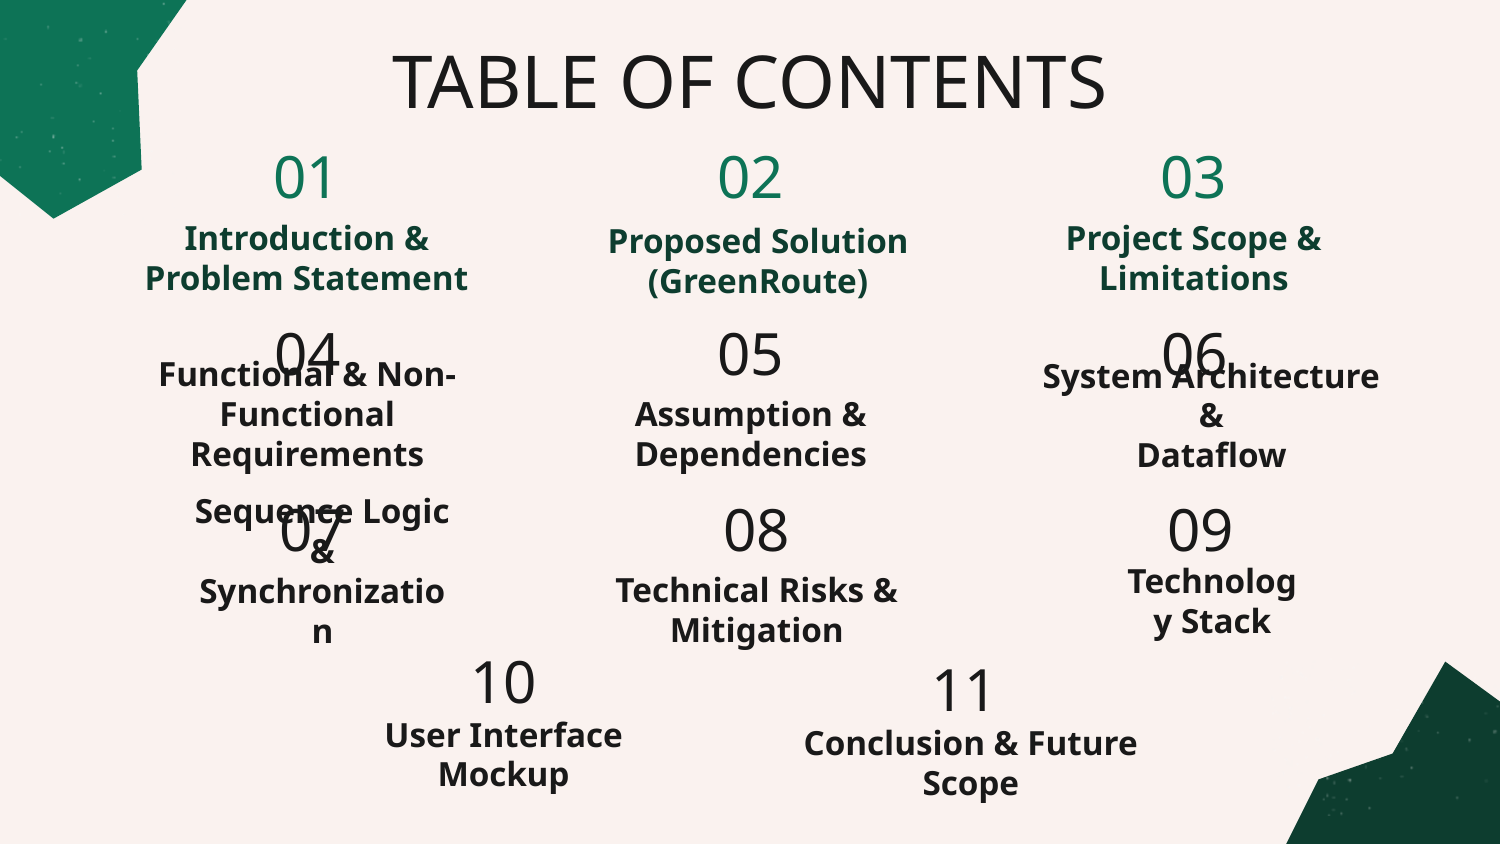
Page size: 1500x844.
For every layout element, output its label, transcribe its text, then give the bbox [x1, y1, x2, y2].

picture [1271, 658, 1500, 816]
text_box Assumption & Dependencies [561, 402, 941, 489]
picture [0, 0, 187, 225]
text_box System Architecture & Dataflow [1022, 402, 1401, 490]
text_box Functional & Non-Functional Requirements [117, 402, 497, 489]
text_box Conclusion & Future Scope [781, 687, 1161, 817]
title TABLE OF CONTENTS [118, 20, 1382, 115]
text_box 05 [561, 328, 941, 402]
text_box 04 [117, 328, 497, 402]
title 01 [117, 152, 497, 226]
title 03 [1004, 152, 1384, 226]
title Introduction & Problem Statement [117, 226, 497, 313]
text_box 08 [567, 504, 947, 578]
text_box 10 [314, 656, 694, 730]
title Project Scope & Limitations [1004, 226, 1384, 313]
title Proposed Solution (GreenRoute) [568, 225, 948, 355]
text_box Technology Stack [1104, 578, 1321, 655]
text_box Technical Risks & Mitigation [577, 578, 937, 665]
text_box 06 [1005, 328, 1384, 402]
text_box 07 [123, 504, 503, 578]
title 02 [560, 152, 940, 226]
text_box 11 [774, 665, 1154, 739]
text_box User Interface Mockup [338, 730, 670, 809]
text_box Sequence Logic & Synchronization [176, 578, 469, 665]
text_box 09 [1011, 504, 1390, 578]
